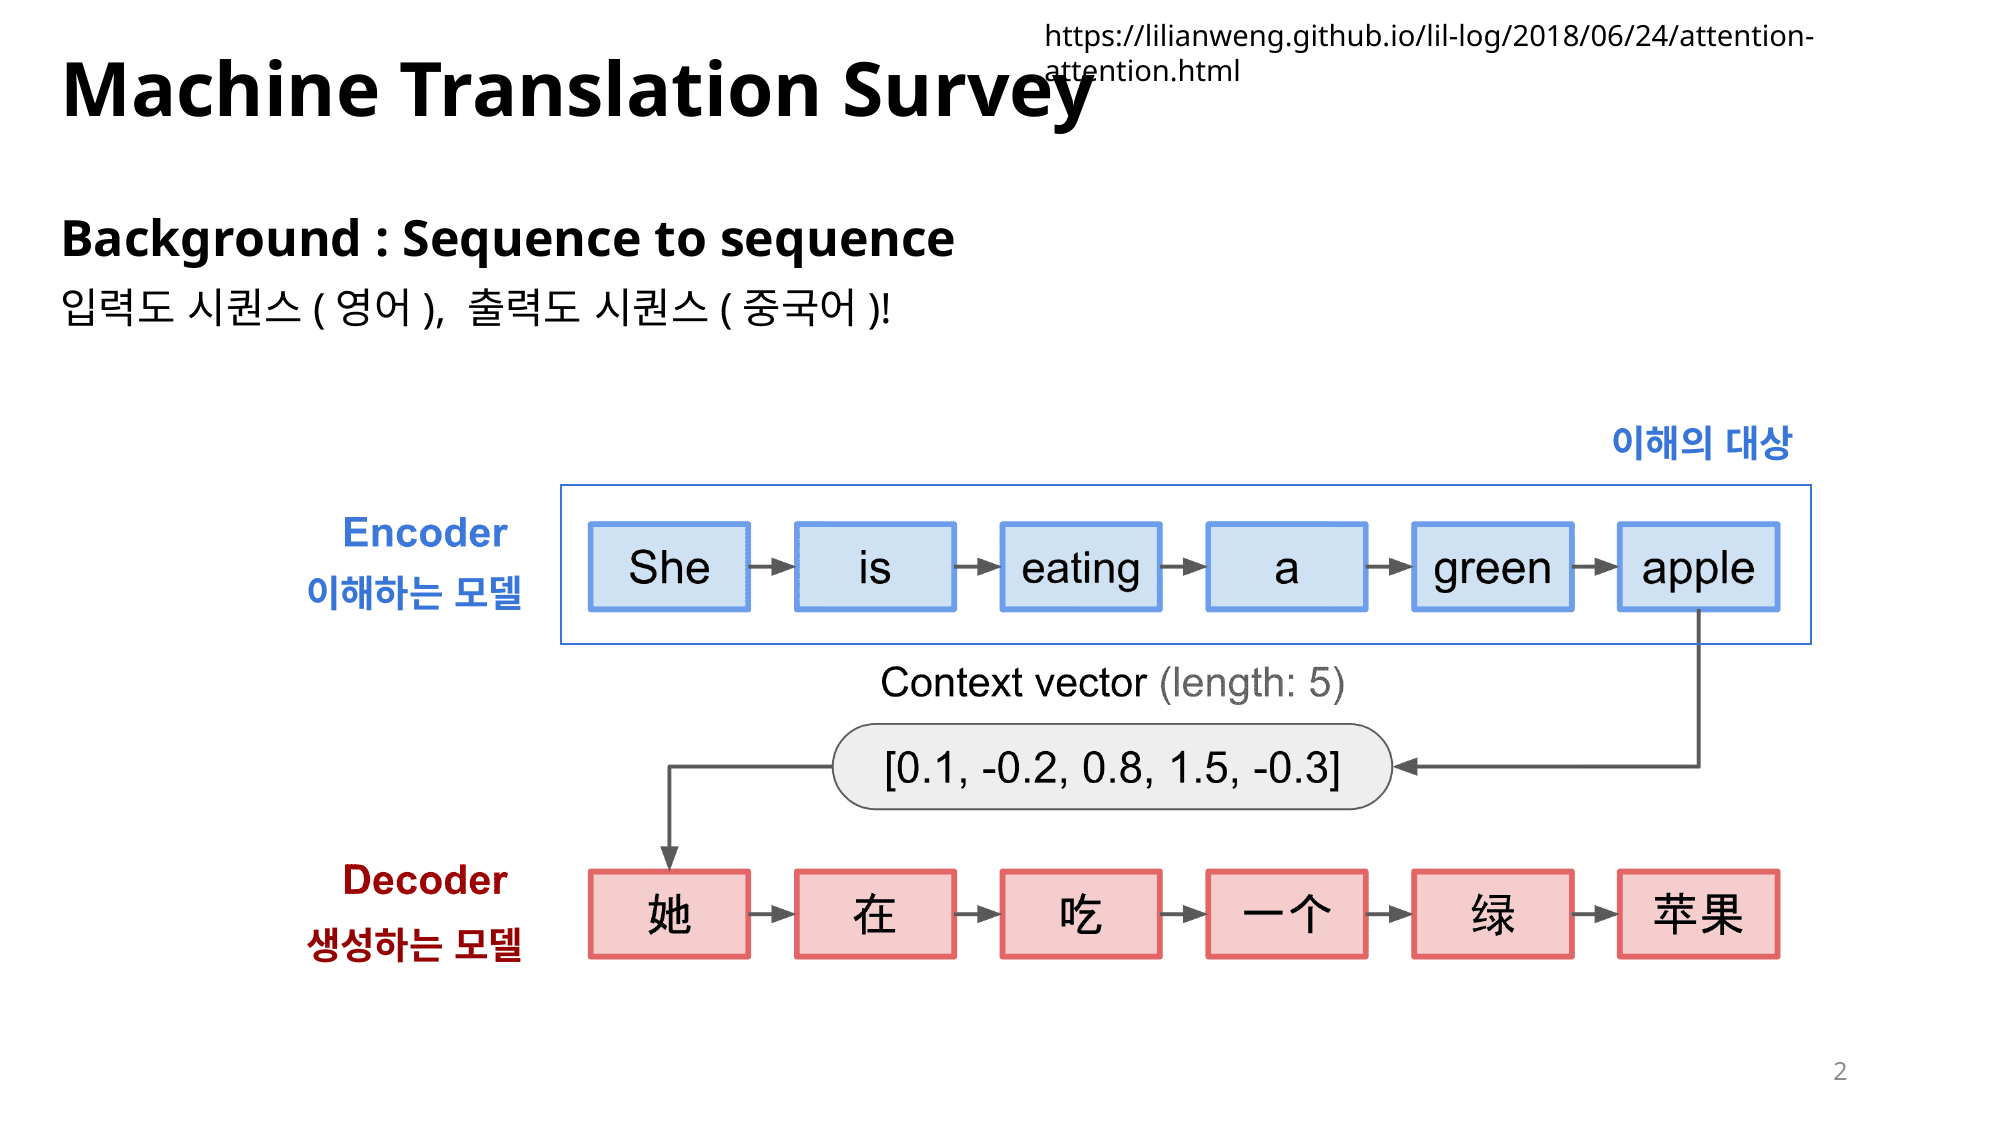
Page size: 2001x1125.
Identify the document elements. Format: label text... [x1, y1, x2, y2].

subtitle Background : Sequence to sequence 입력도 시퀀스(영어), 출력도 시퀀스(중국어)! [45, 205, 1656, 353]
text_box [291, 442, 1834, 1013]
text_box 이해의 대상 [1596, 412, 1847, 472]
text_box https://lilianweng.github.io/lil-log/2018/06/24/attention-attention.html [1029, 10, 2000, 96]
slide_number 2 [1412, 1042, 1863, 1103]
text_box Machine Translation Survey [45, 0, 1271, 141]
